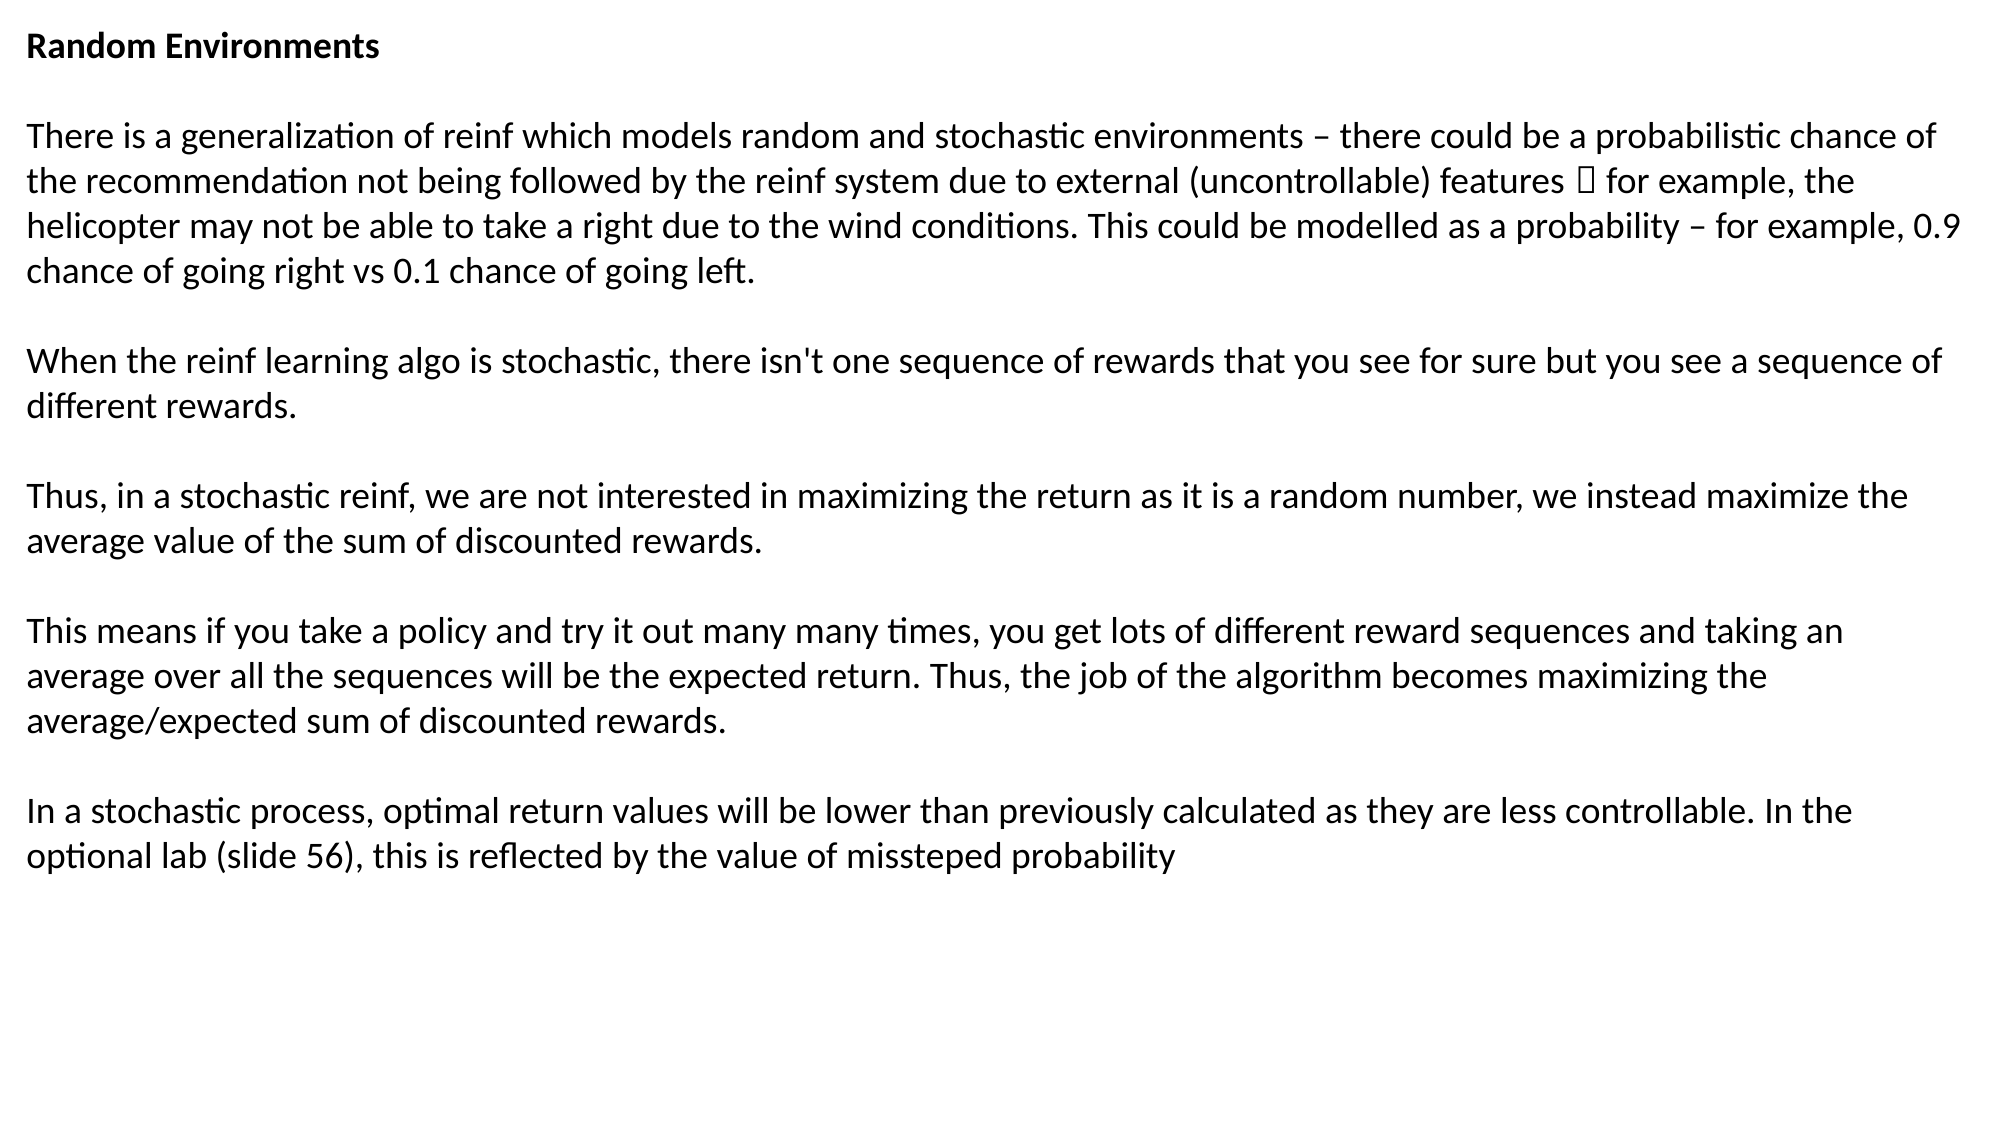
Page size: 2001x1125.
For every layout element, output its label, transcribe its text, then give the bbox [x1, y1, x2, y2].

text_box Random Environments There is a generalization of reinf which models random and stochastic environments – there could be a probabilistic chance of the recommendation not being followed by the reinf system due to external (uncontrollable) features  for example, the helicopter may not be able to take a right due to the wind conditions. This could be modelled as a probability – for example, 0.9 chance of going right vs 0.1 chance of going left. When the reinf learning algo is stochastic, there isn't one sequence of rewards that you see for sure but you see a sequence of different rewards. Thus, in a stochastic reinf, we are not interested in maximizing the return as it is a random number, we instead maximize the average value of the sum of discounted rewards. This means if you take a policy and try it out many many times, you get lots of different reward sequences and taking an average over all the sequences will be the expected return. Thus, the job of the algorithm becomes maximizing the average/expected sum of discounted rewards. In a stochastic process, optimal return values will be lower than previously calculated as they are less controllable. In the optional lab (slide 56), this is reflected by the value of missteped probability [11, 13, 1981, 883]
